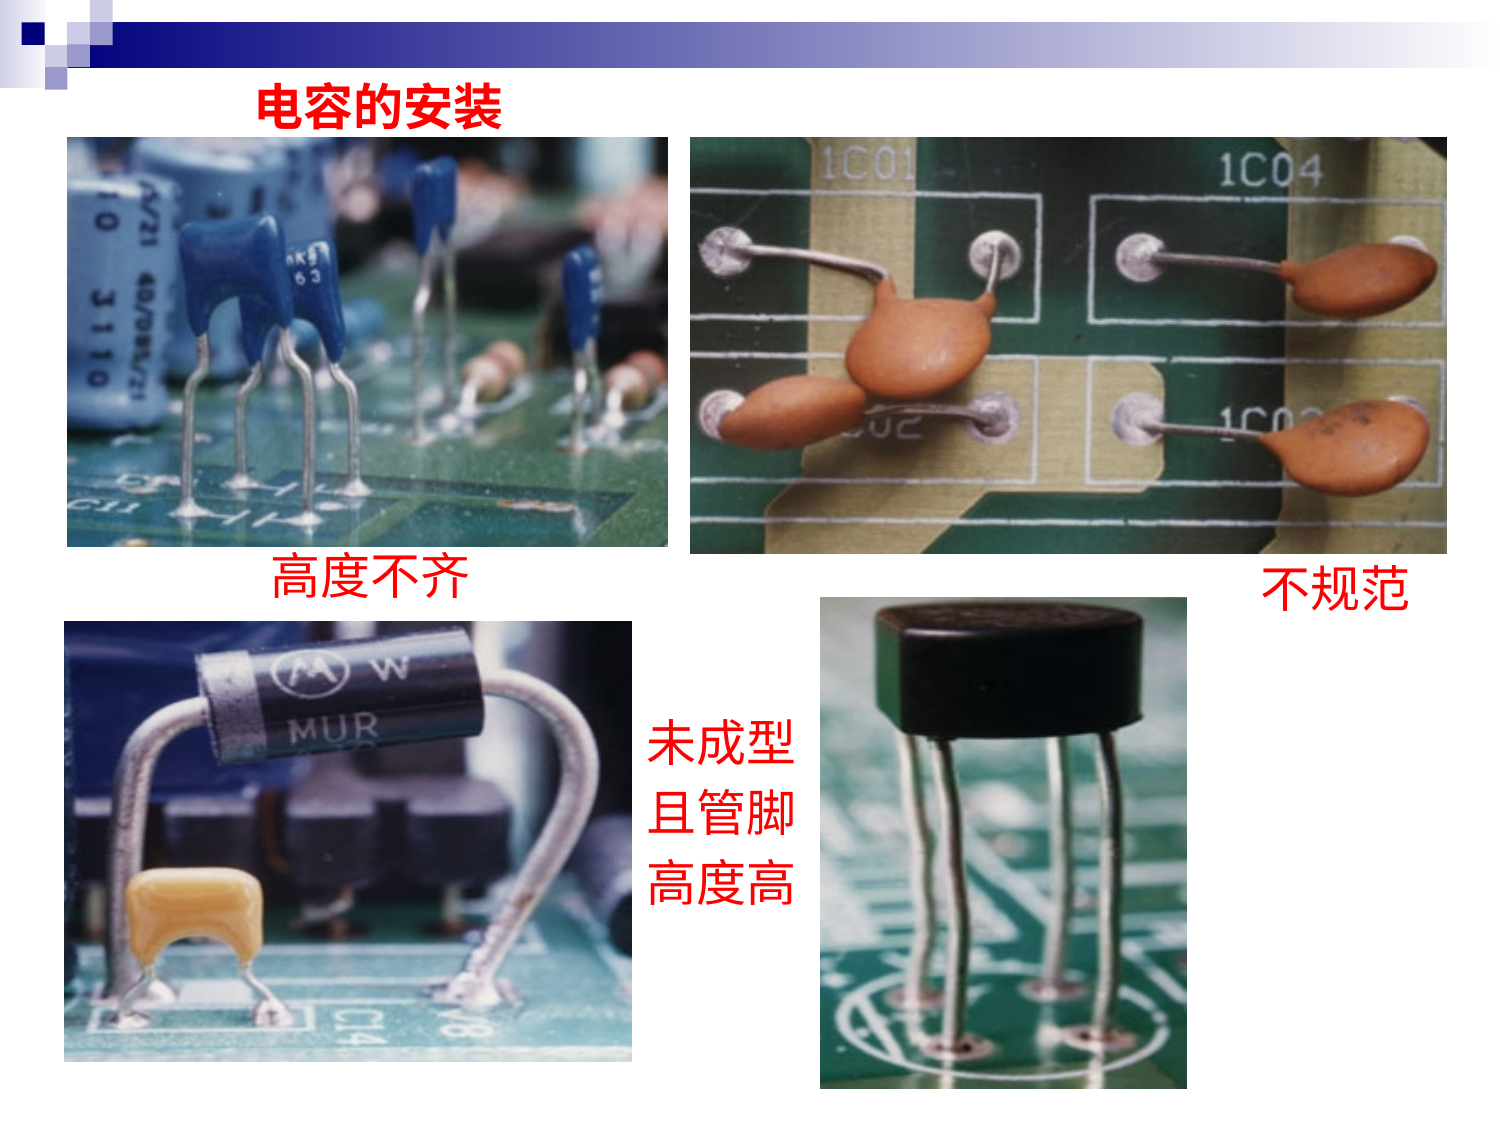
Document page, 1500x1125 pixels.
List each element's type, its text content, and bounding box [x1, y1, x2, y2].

text_box 不规范 [1246, 563, 1426, 625]
text_box 未成型 且管脚 高度高 [637, 704, 812, 919]
picture [67, 137, 668, 547]
picture [820, 597, 1188, 1090]
picture [64, 621, 632, 1063]
text_box 电容的安装 [238, 67, 519, 135]
text_box 高度不齐 [255, 555, 486, 613]
picture [690, 136, 1448, 554]
